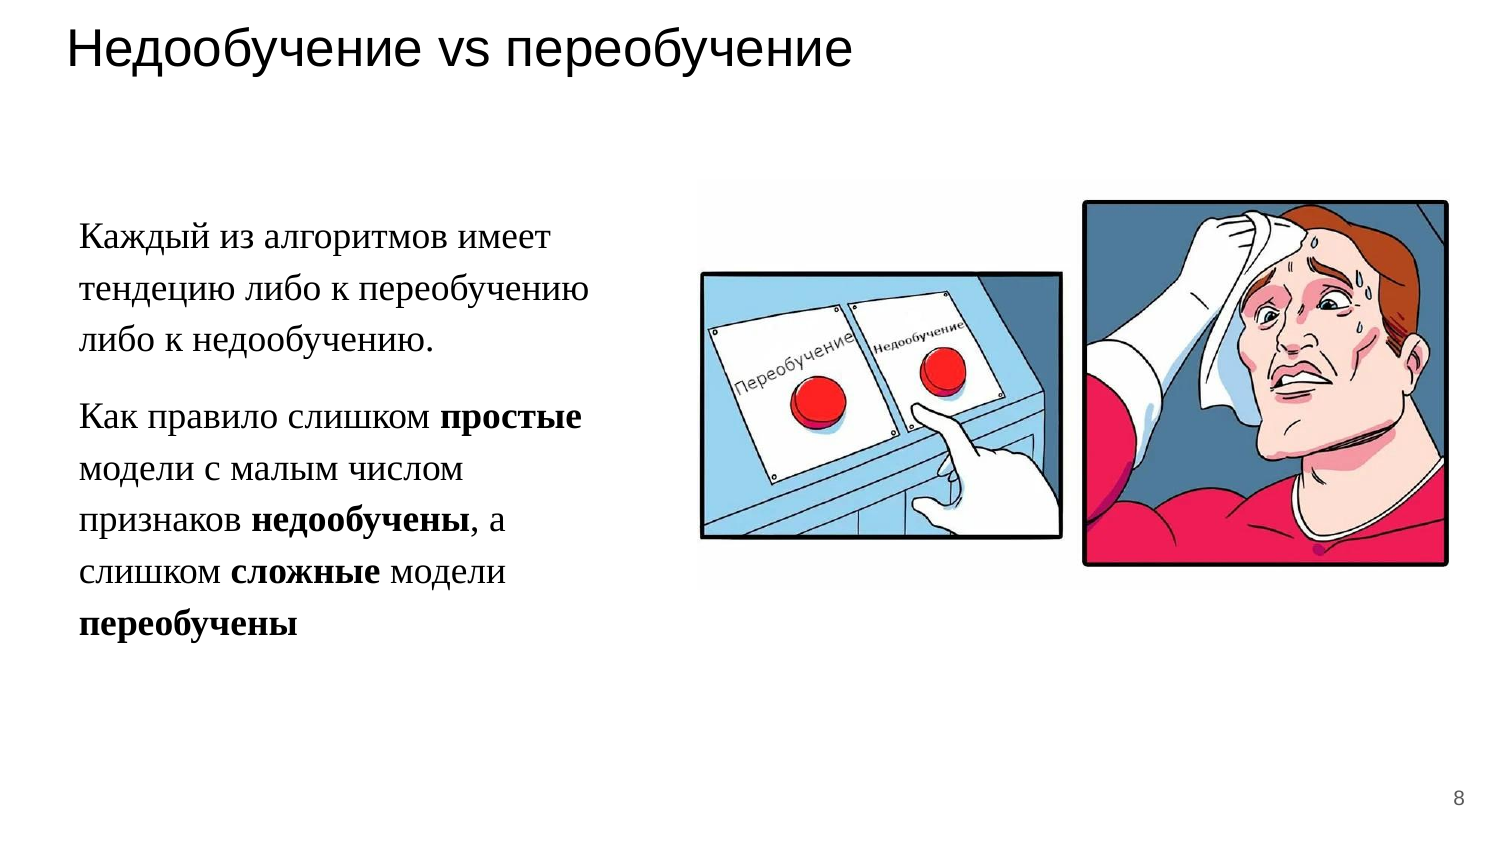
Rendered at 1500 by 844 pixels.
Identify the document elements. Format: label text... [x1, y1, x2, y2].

picture [697, 179, 1451, 590]
slide_number ‹#› [1389, 764, 1480, 830]
list Каждый из алгоритмов имеет тендецию либо к переобучению либо к недообучению. Как правило слишком простые модели с малым числом признаков недообучены, а слишком сложные модели переобучены [63, 189, 648, 750]
title Недообучение vs переобучение [51, 0, 1449, 92]
